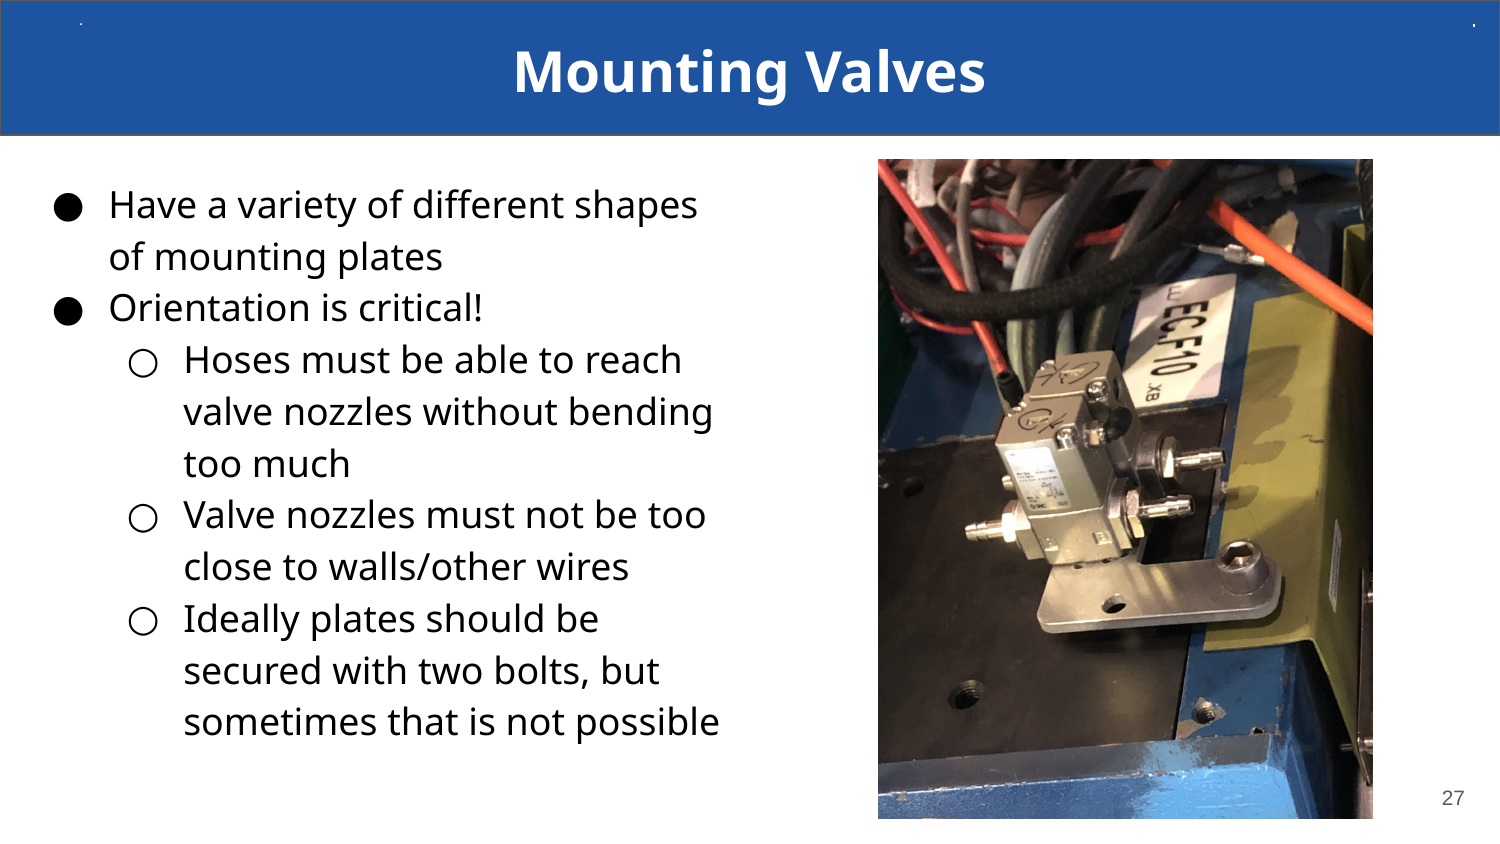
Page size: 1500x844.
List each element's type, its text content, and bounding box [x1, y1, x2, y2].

text_box [0, 0, 1500, 135]
title Mounting Valves [74, 20, 1425, 115]
text_box Have a variety of different shapes of mounting plates Orientation is critical! Hoses must be able to reach valve nozzles without bending too much Valve nozzles must not be too close to walls/other wires Ideally plates should be secured with two bolts, but sometimes that is not possible [18, 159, 750, 774]
picture [878, 159, 1374, 819]
slide_number ‹#› [1389, 764, 1480, 830]
